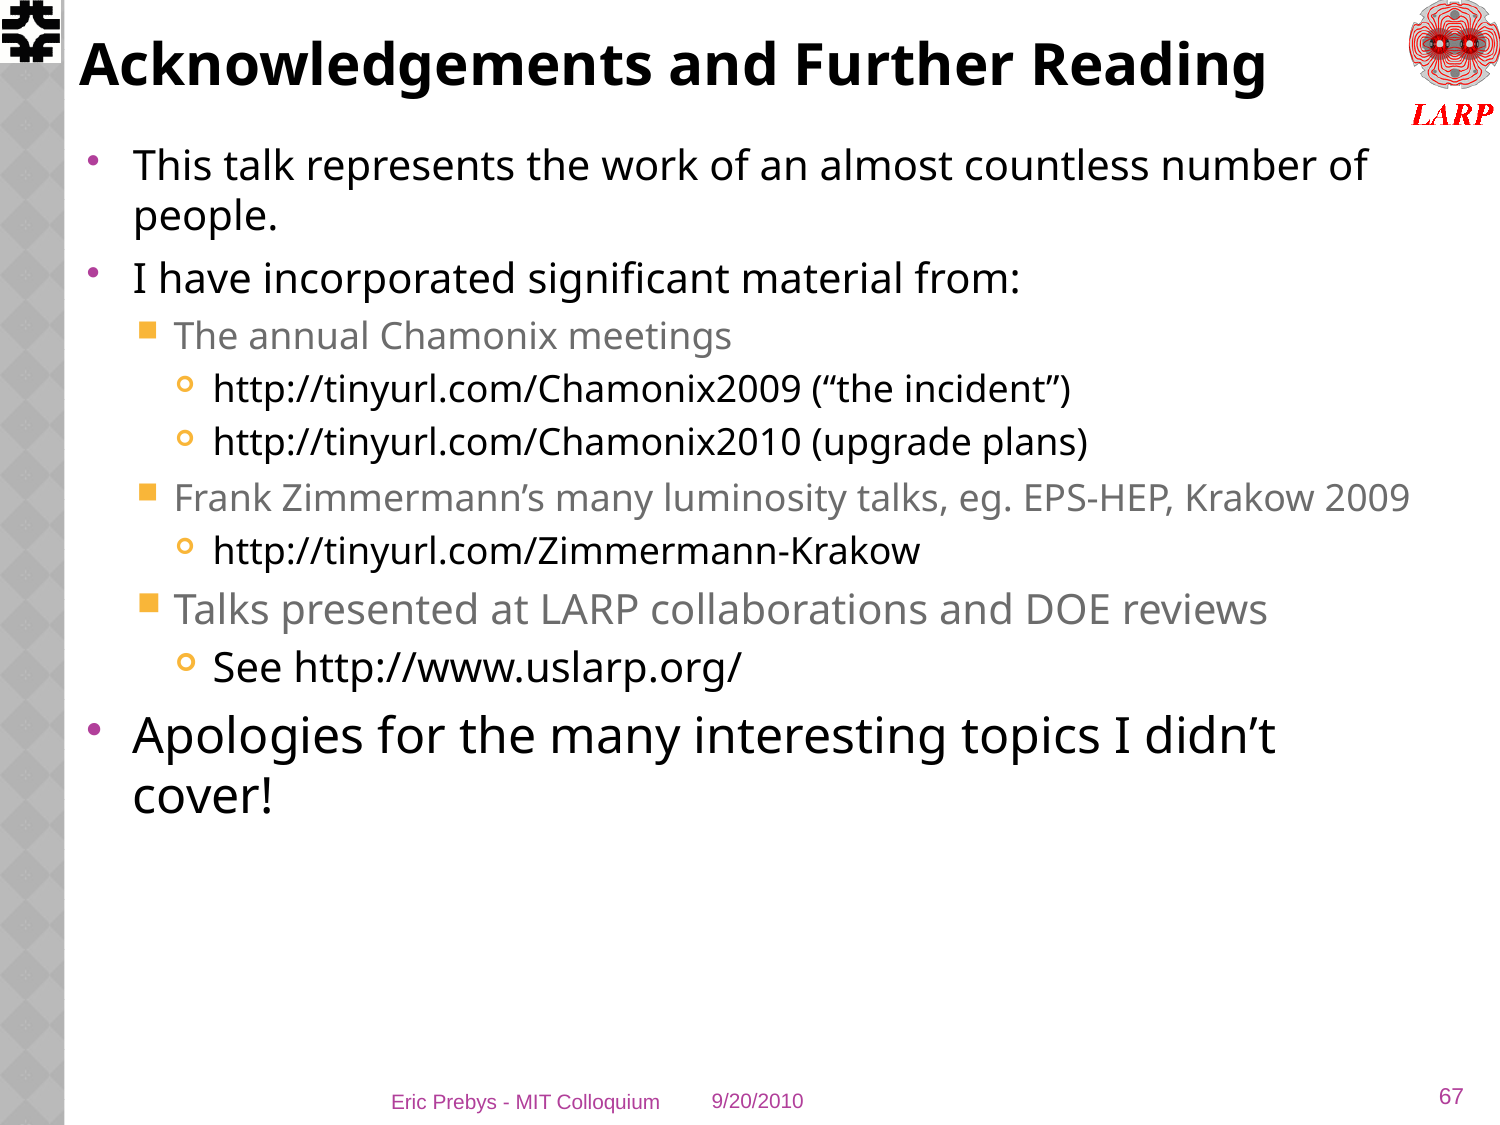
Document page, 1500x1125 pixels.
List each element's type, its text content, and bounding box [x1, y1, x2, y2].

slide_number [696, 1075, 1025, 1114]
picture [1406, 0, 1500, 125]
picture [0, 0, 61, 63]
slide_number 67 [1367, 1071, 1465, 1110]
title Acknowledgements and Further Reading [72, 24, 1428, 98]
table_cell Gauss [0, 0, 65, 1125]
footer Eric Prebys - MIT Colloquium [75, 1075, 675, 1114]
list This talk represents the work of an almost countless number of people. I have incorporated significant material from: The annual Chamonix meetings http://tinyurl.com/Chamonix2009 (“the incident”) http://tinyurl.com/Chamonix2010 (upgrade plans) Frank Zimmermann’s many luminosity talks, eg. EPS-HEP, Krakow 2009 http://tinyurl.com/Zimmermann-Krakow Talks presented at LARP collaborations and DOE reviews See http://www.uslarp.org/ Apologies for the many interesting topics I didn’t cover! [72, 131, 1438, 1063]
